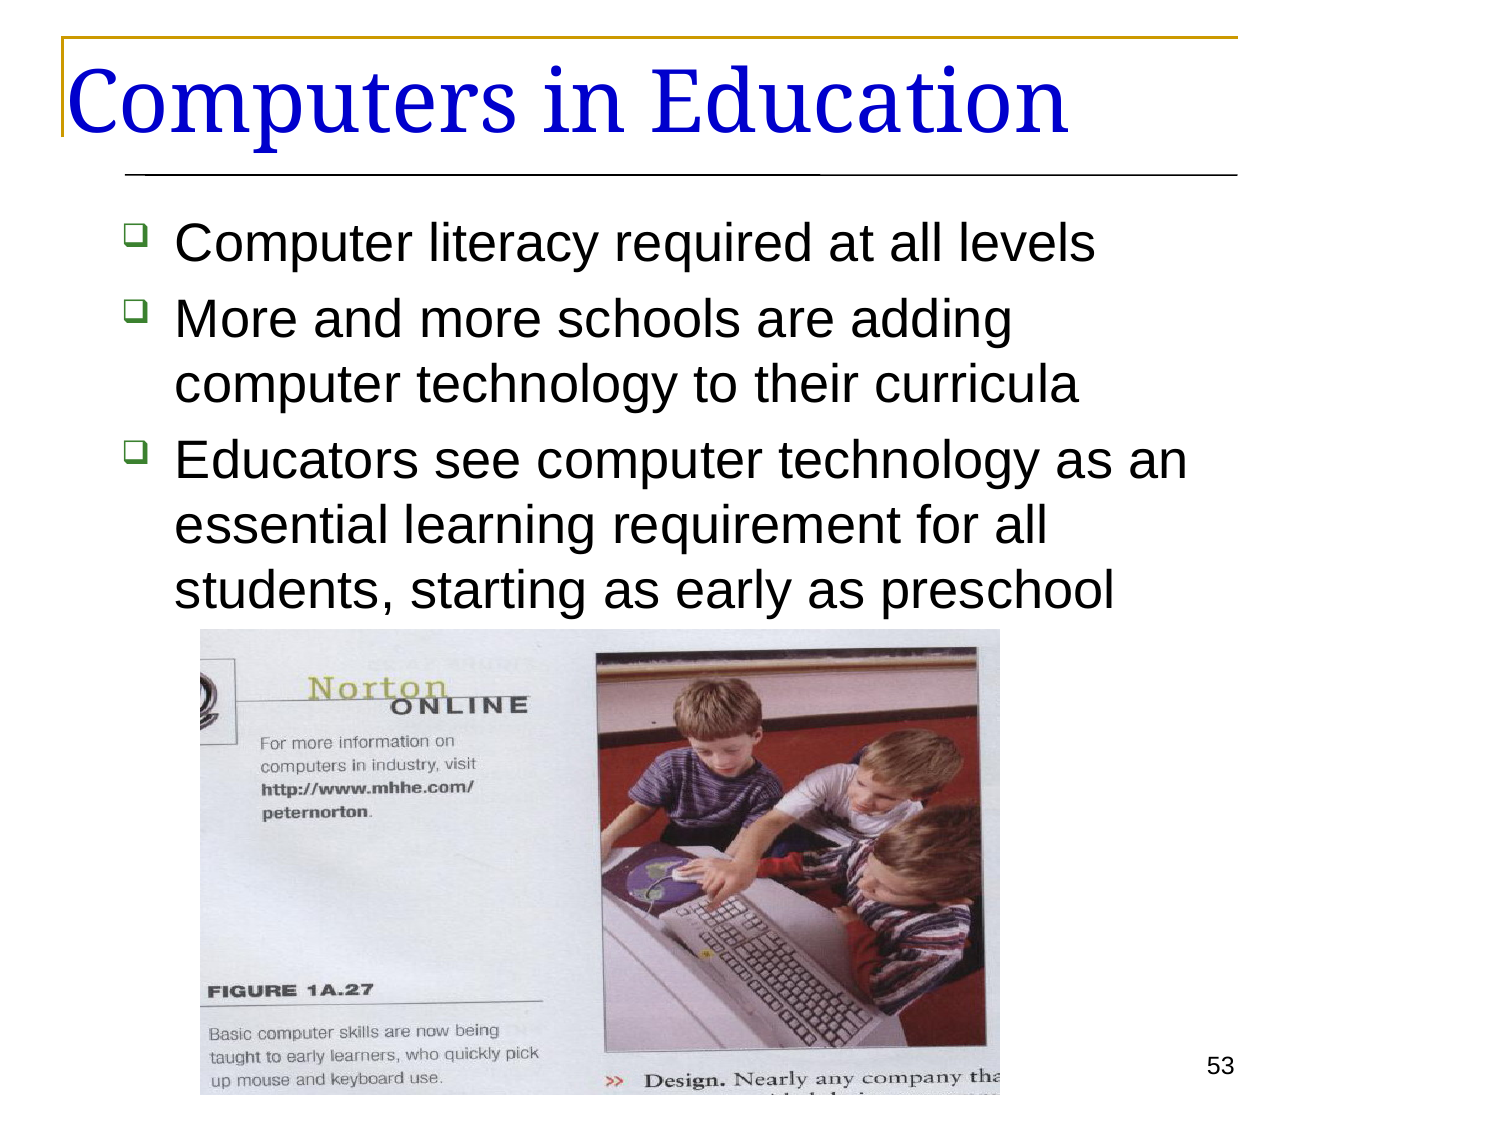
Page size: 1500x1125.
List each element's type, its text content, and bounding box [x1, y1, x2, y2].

title Computers in Education [49, 37, 1251, 188]
picture [199, 629, 1001, 1096]
list Computer literacy required at all levels More and more schools are adding computer technology to their curricula Educators see computer technology as an essential learning requirement for all students, starting as early as preschool [49, 199, 1251, 994]
slide_number 53 [1149, 1012, 1251, 1088]
